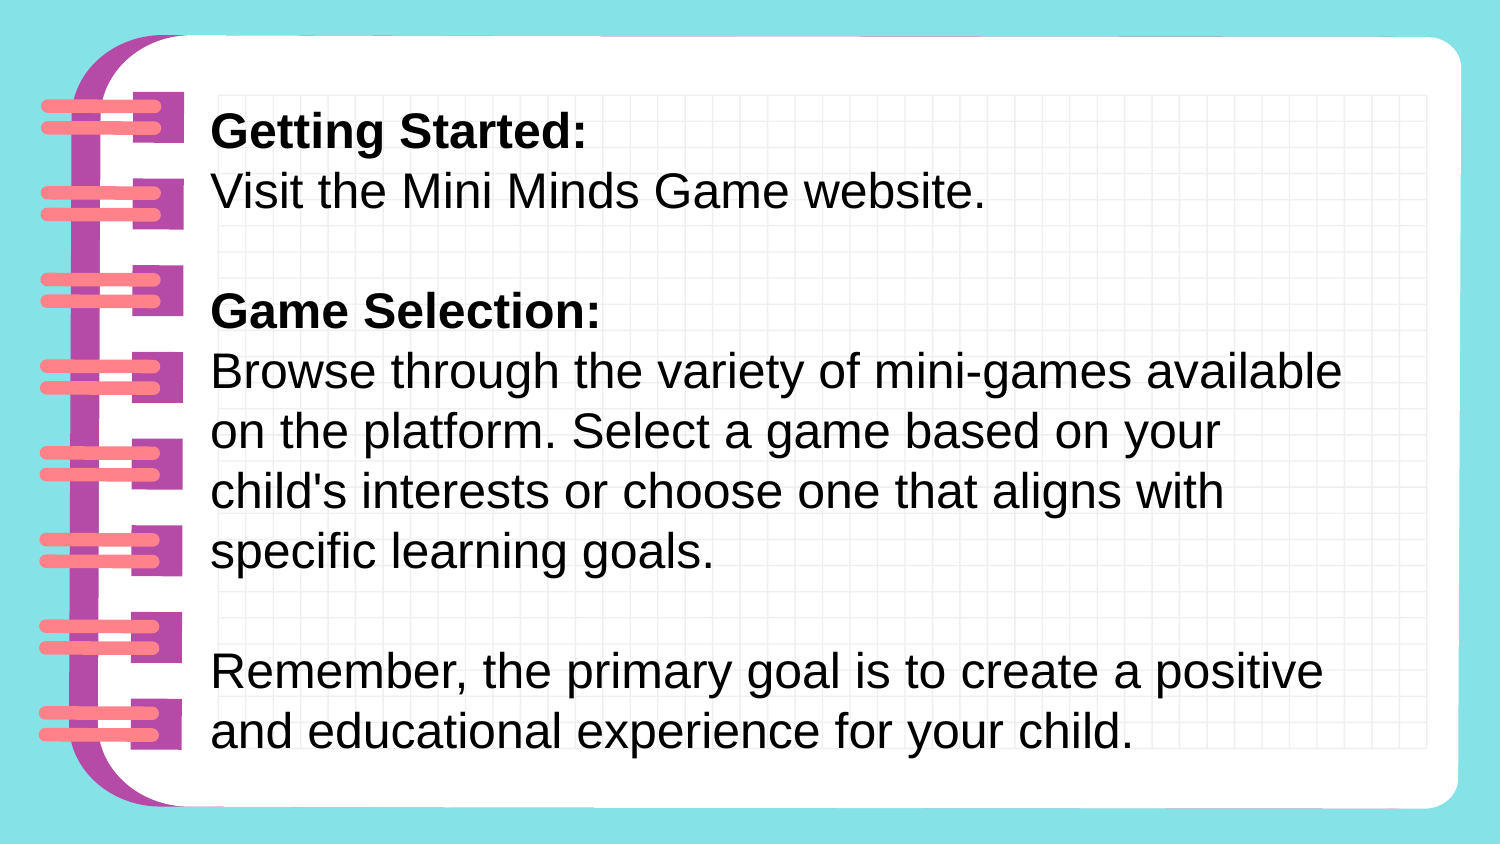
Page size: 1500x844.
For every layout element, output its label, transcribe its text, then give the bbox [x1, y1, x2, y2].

text_box Getting Started: Visit the Mini Minds Game website. Game Selection: Browse through the variety of mini-games available on the platform. Select a game based on your child's interests or choose one that aligns with specific learning goals. Remember, the primary goal is to create a positive and educational experience for your child. [195, 83, 1376, 773]
